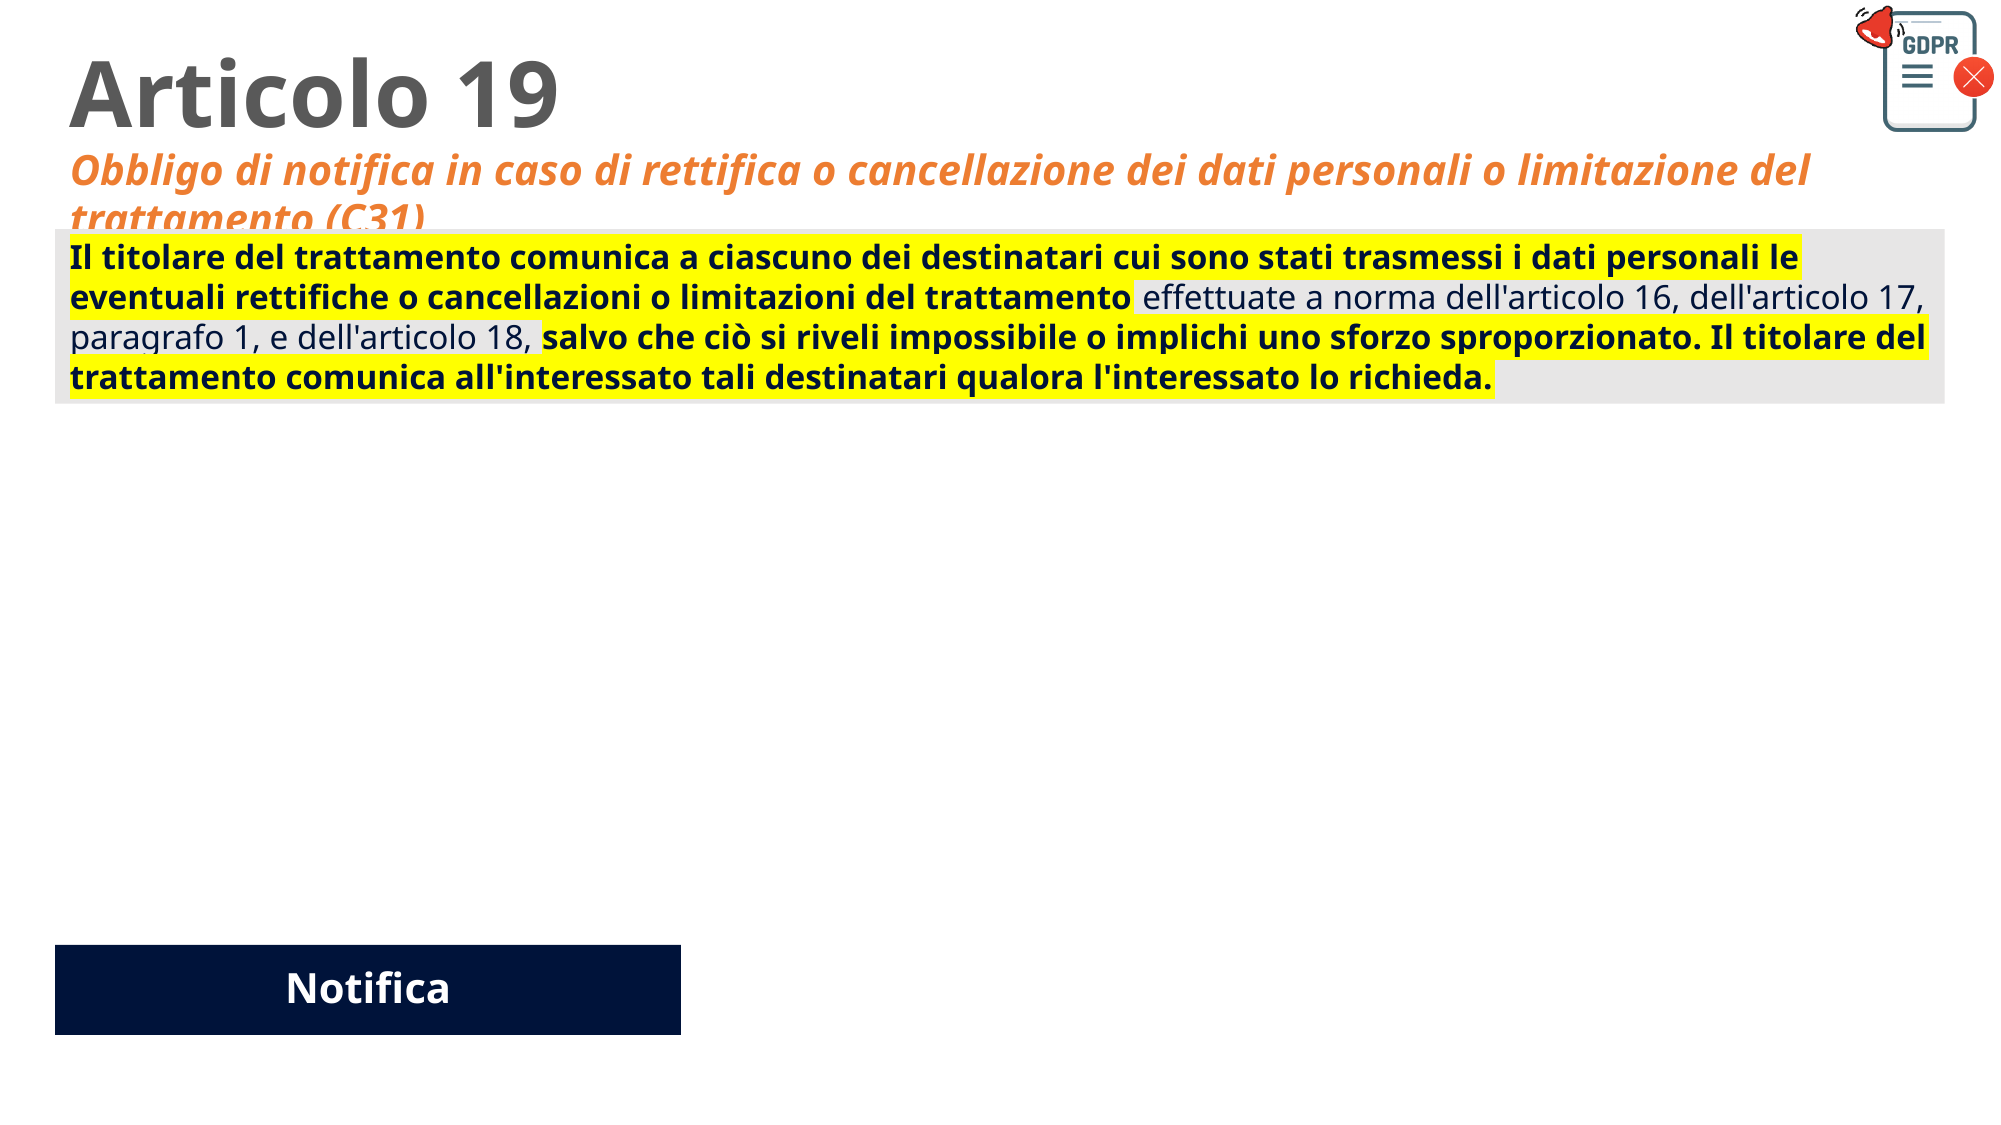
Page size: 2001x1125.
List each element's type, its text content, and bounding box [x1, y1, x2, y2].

picture [1853, 0, 1994, 132]
text_box Il titolare del trattamento comunica a ciascuno dei destinatari cui sono stati trasmessi i dati personali le eventuali rettifiche o cancellazioni o limitazioni del trattamento effettuate a norma dell'articolo 16, dell'articolo 17, paragrafo 1, e dell'articolo 18, salvo che ciò si riveli impossibile o implichi uno sforzo sproporzionato. Il titolare del trattamento comunica all'interessato tali destinatari qualora l'interessato lo richieda. [55, 229, 1945, 404]
text_box Obbligo di notifica in caso di rettifica o cancellazione dei dati personali o limitazione del trattamento (C31) [55, 136, 1933, 229]
text_box Notifica [55, 944, 681, 1035]
text_box Articolo 19 [55, 29, 1945, 166]
